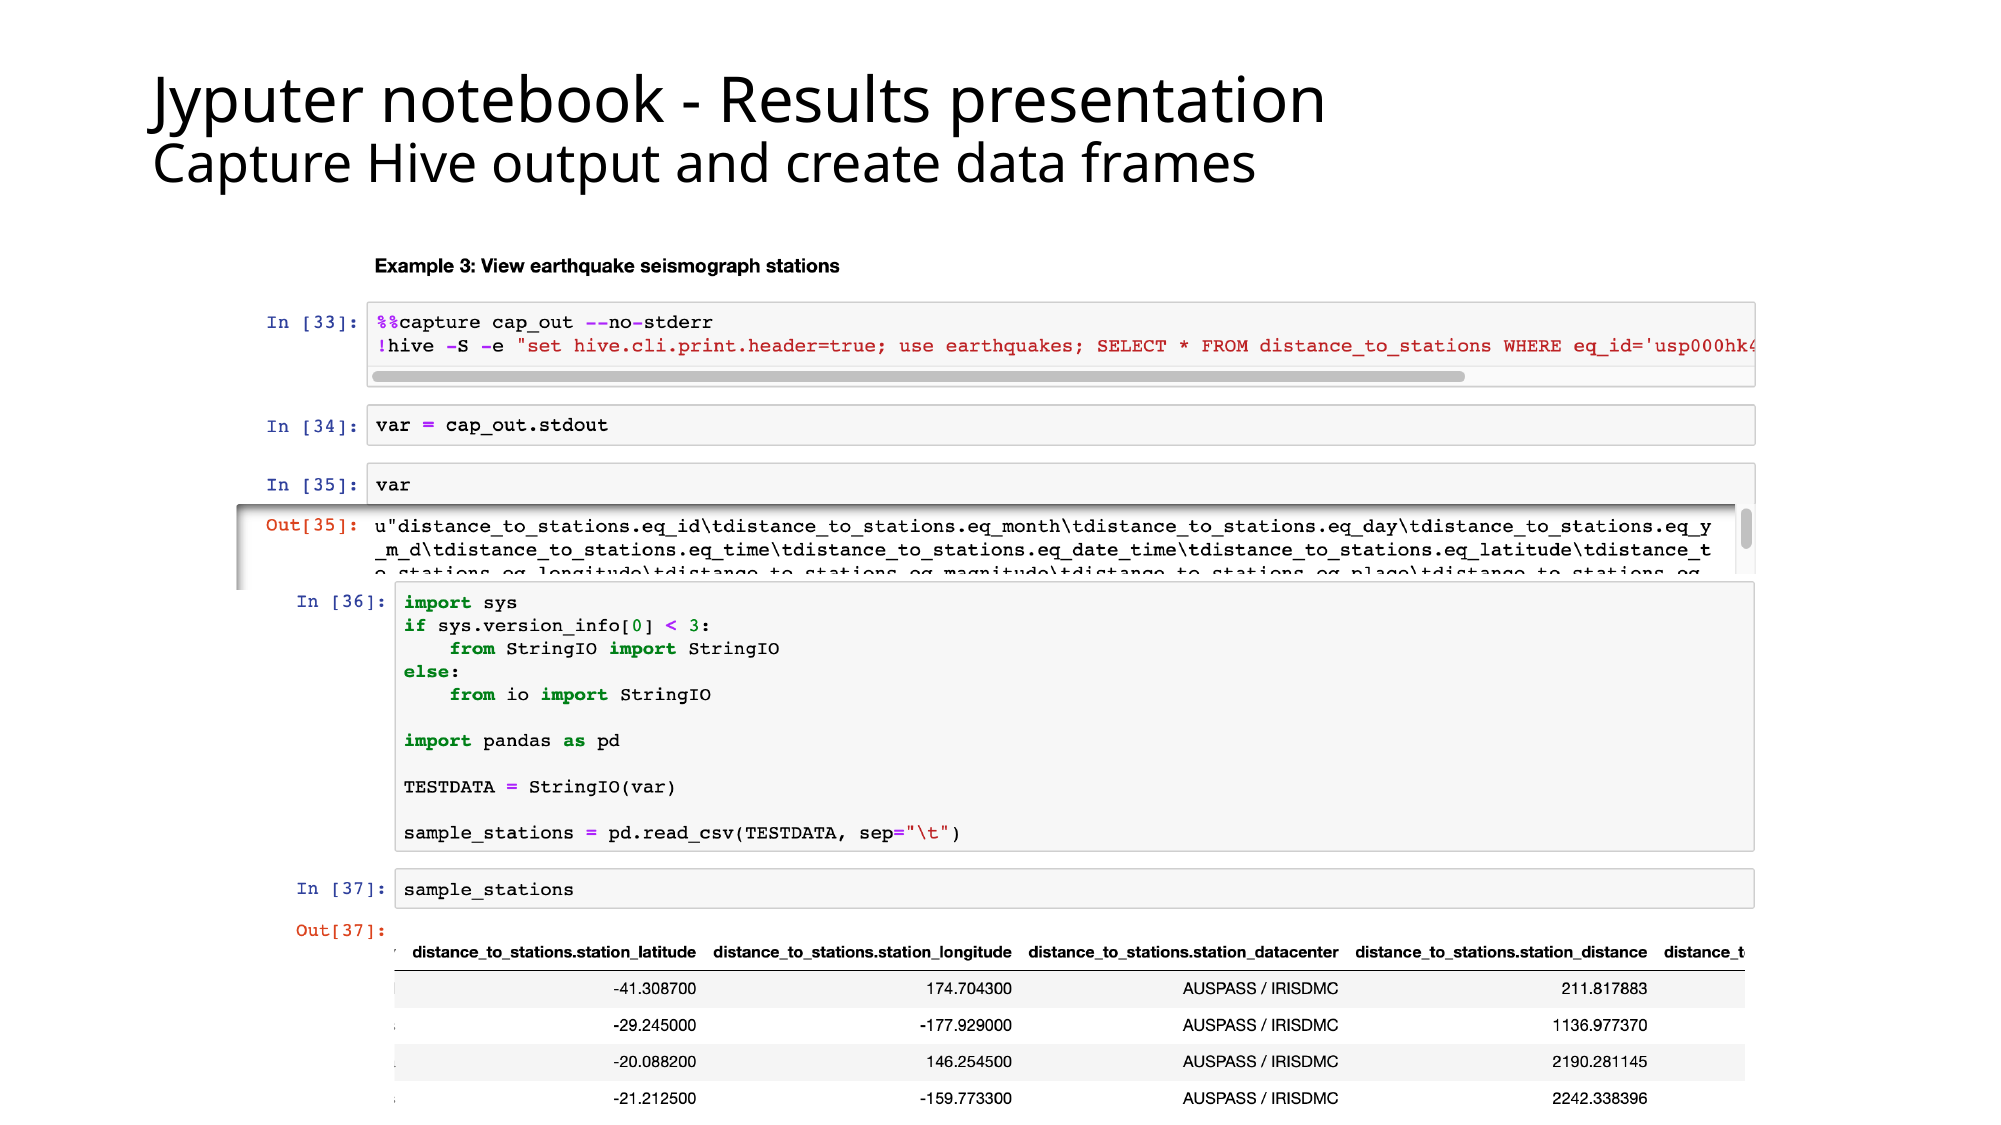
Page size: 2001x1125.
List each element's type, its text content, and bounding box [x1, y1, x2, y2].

picture [232, 229, 1768, 1113]
title Jyputer notebook - Results presentation Capture Hive output and create data frames [137, 59, 1863, 278]
